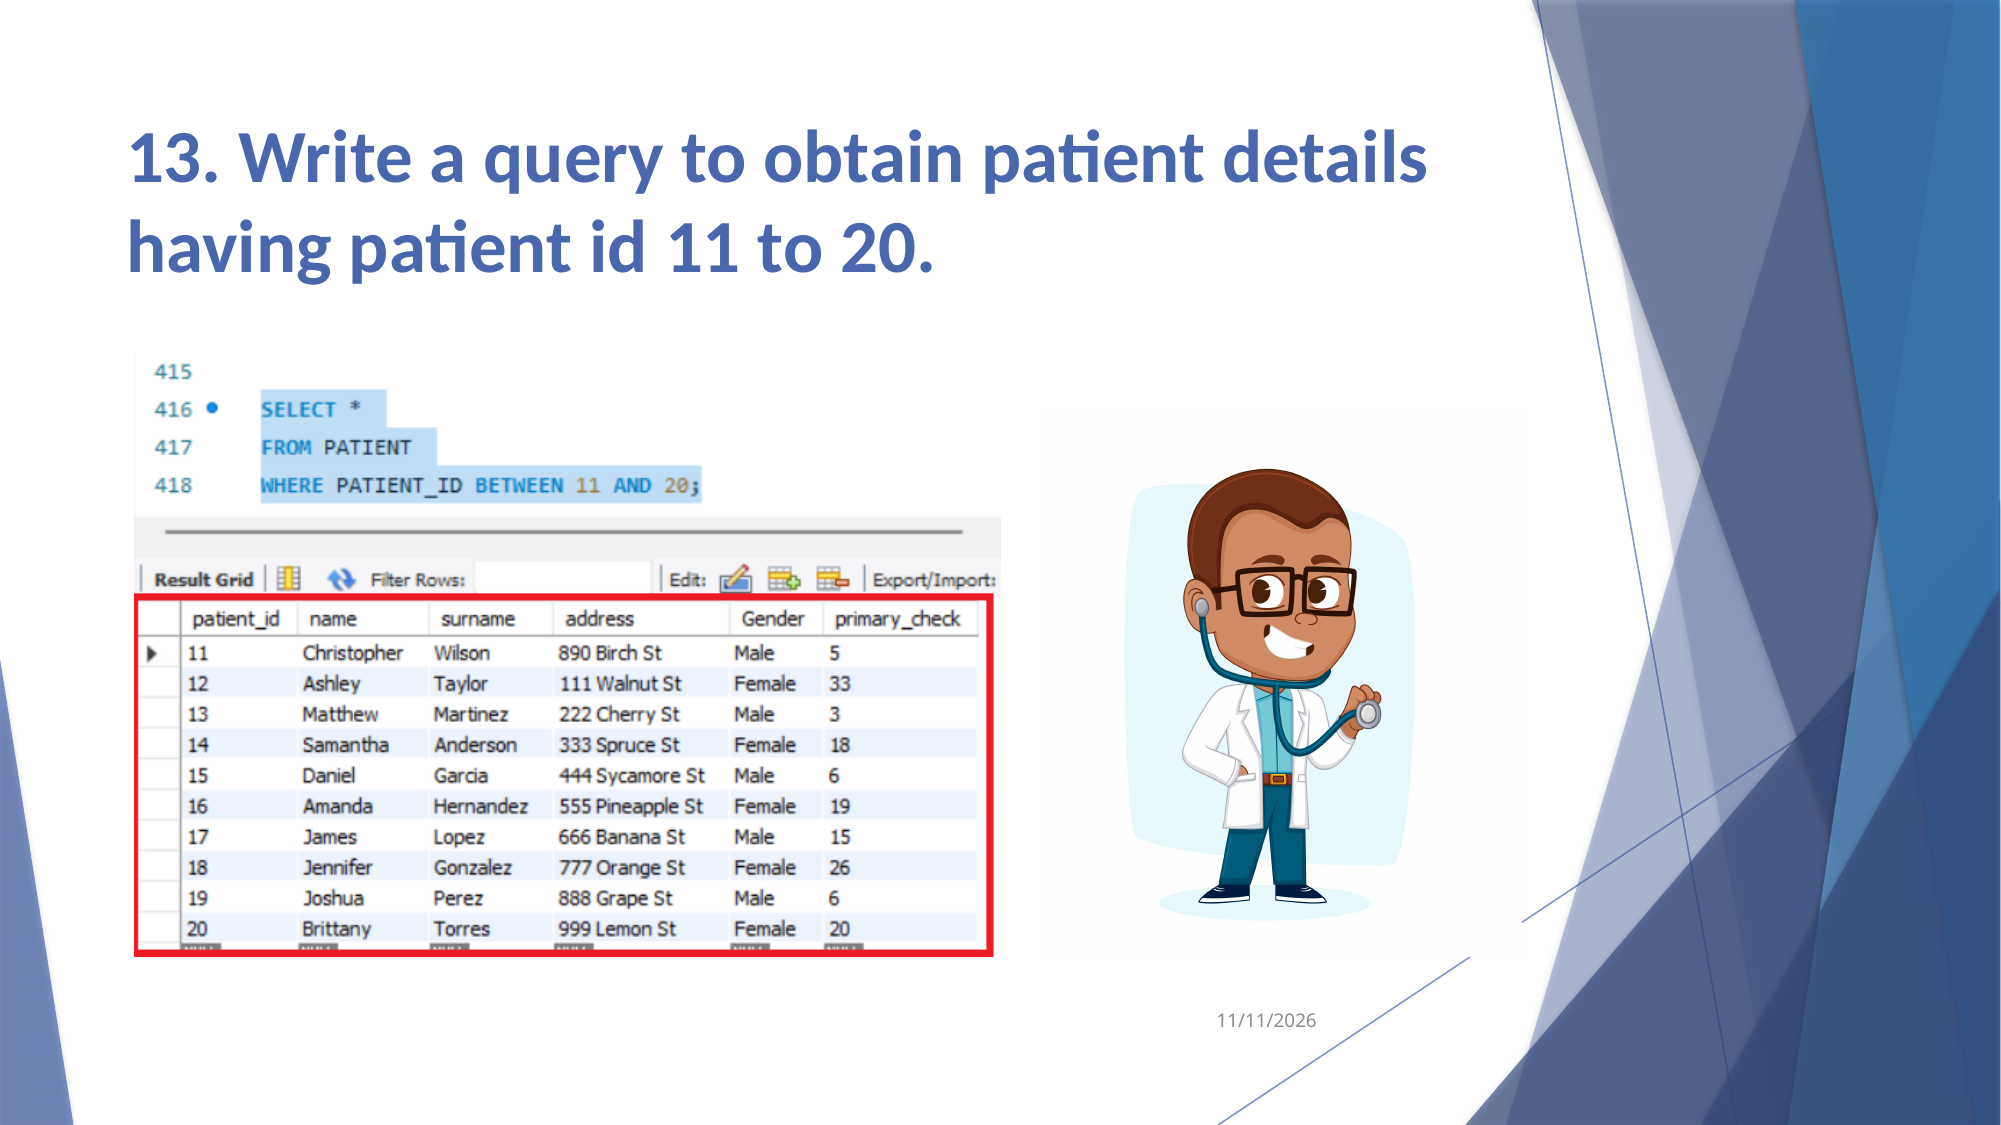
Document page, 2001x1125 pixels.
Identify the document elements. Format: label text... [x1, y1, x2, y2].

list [1040, 414, 1522, 957]
picture [133, 353, 1002, 957]
title 13. Write a query to obtain patient details having patient id 11 to 20. [111, 99, 1522, 317]
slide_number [1095, 991, 1332, 1051]
